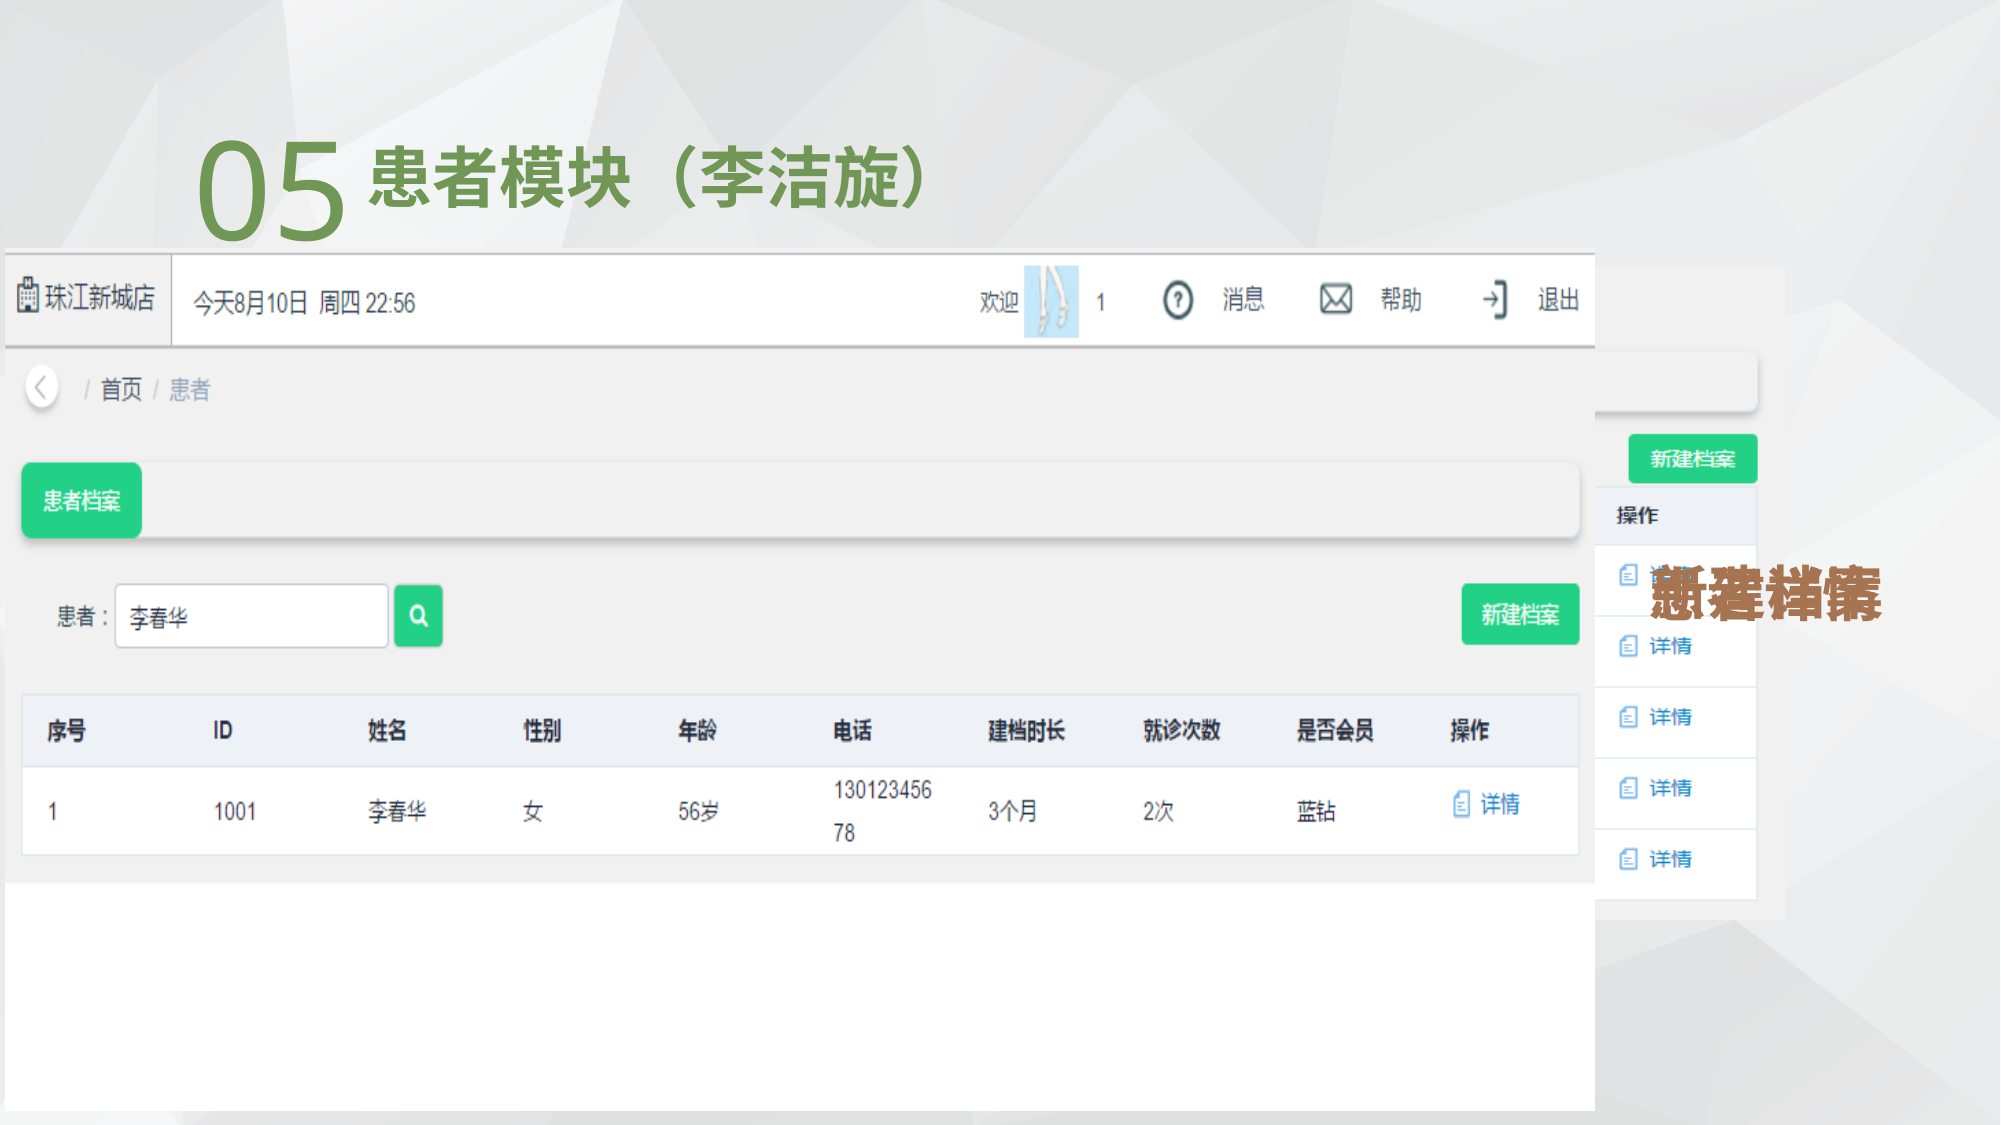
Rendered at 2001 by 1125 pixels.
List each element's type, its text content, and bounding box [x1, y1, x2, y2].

picture [0, 0, 2001, 1125]
text_box 患者模块（李洁旋） [351, 128, 1189, 224]
text_box 新建档案 [1785, 549, 1945, 634]
text_box 05 [179, 95, 390, 248]
